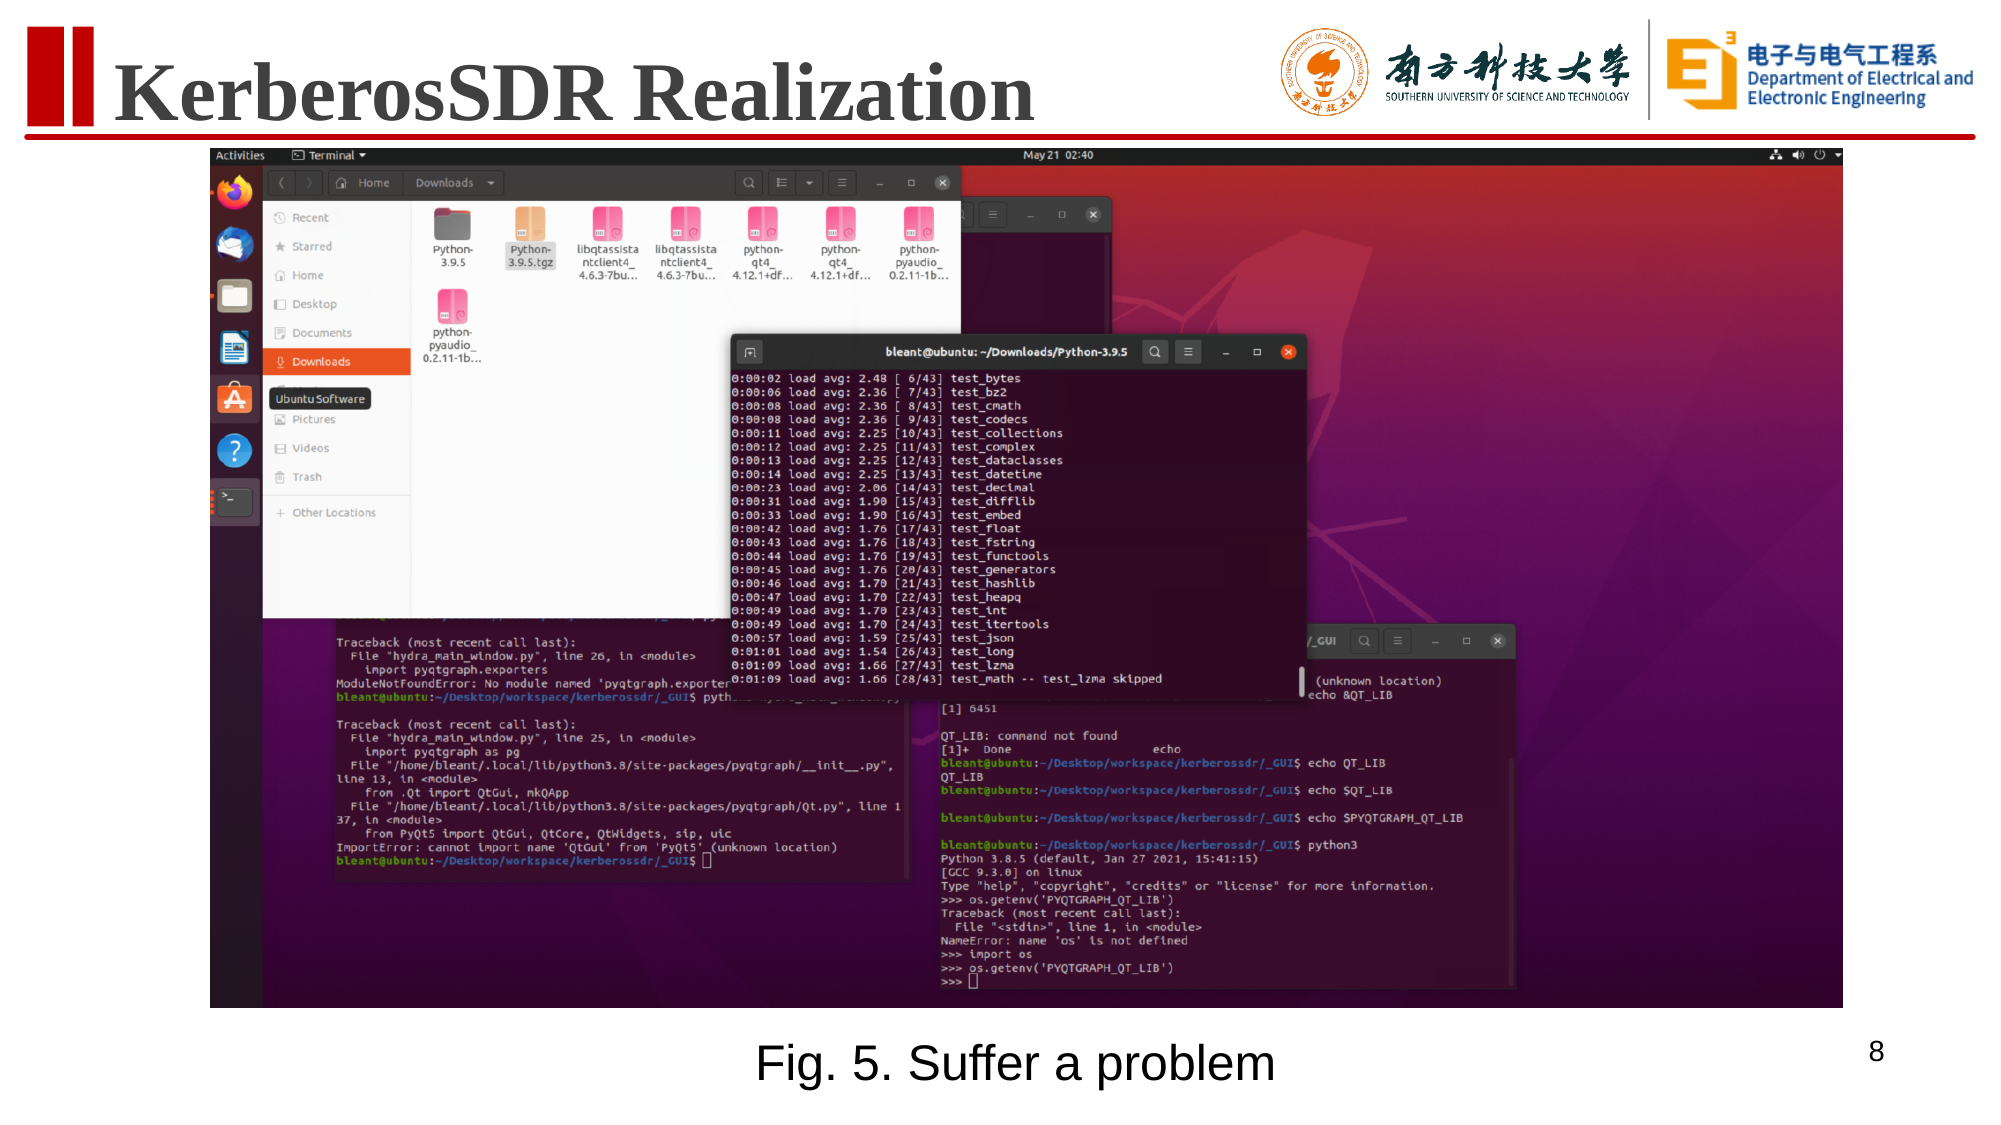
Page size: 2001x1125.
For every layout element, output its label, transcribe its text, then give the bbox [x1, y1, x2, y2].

picture [1654, 30, 1973, 120]
picture [210, 148, 1843, 1008]
picture [1272, 14, 1640, 127]
list KerberosSDR Realization [99, 28, 1175, 127]
slide_number 8 [1433, 1024, 1901, 1103]
text_box Fig. 5. Suffer a problem [740, 1023, 1304, 1098]
